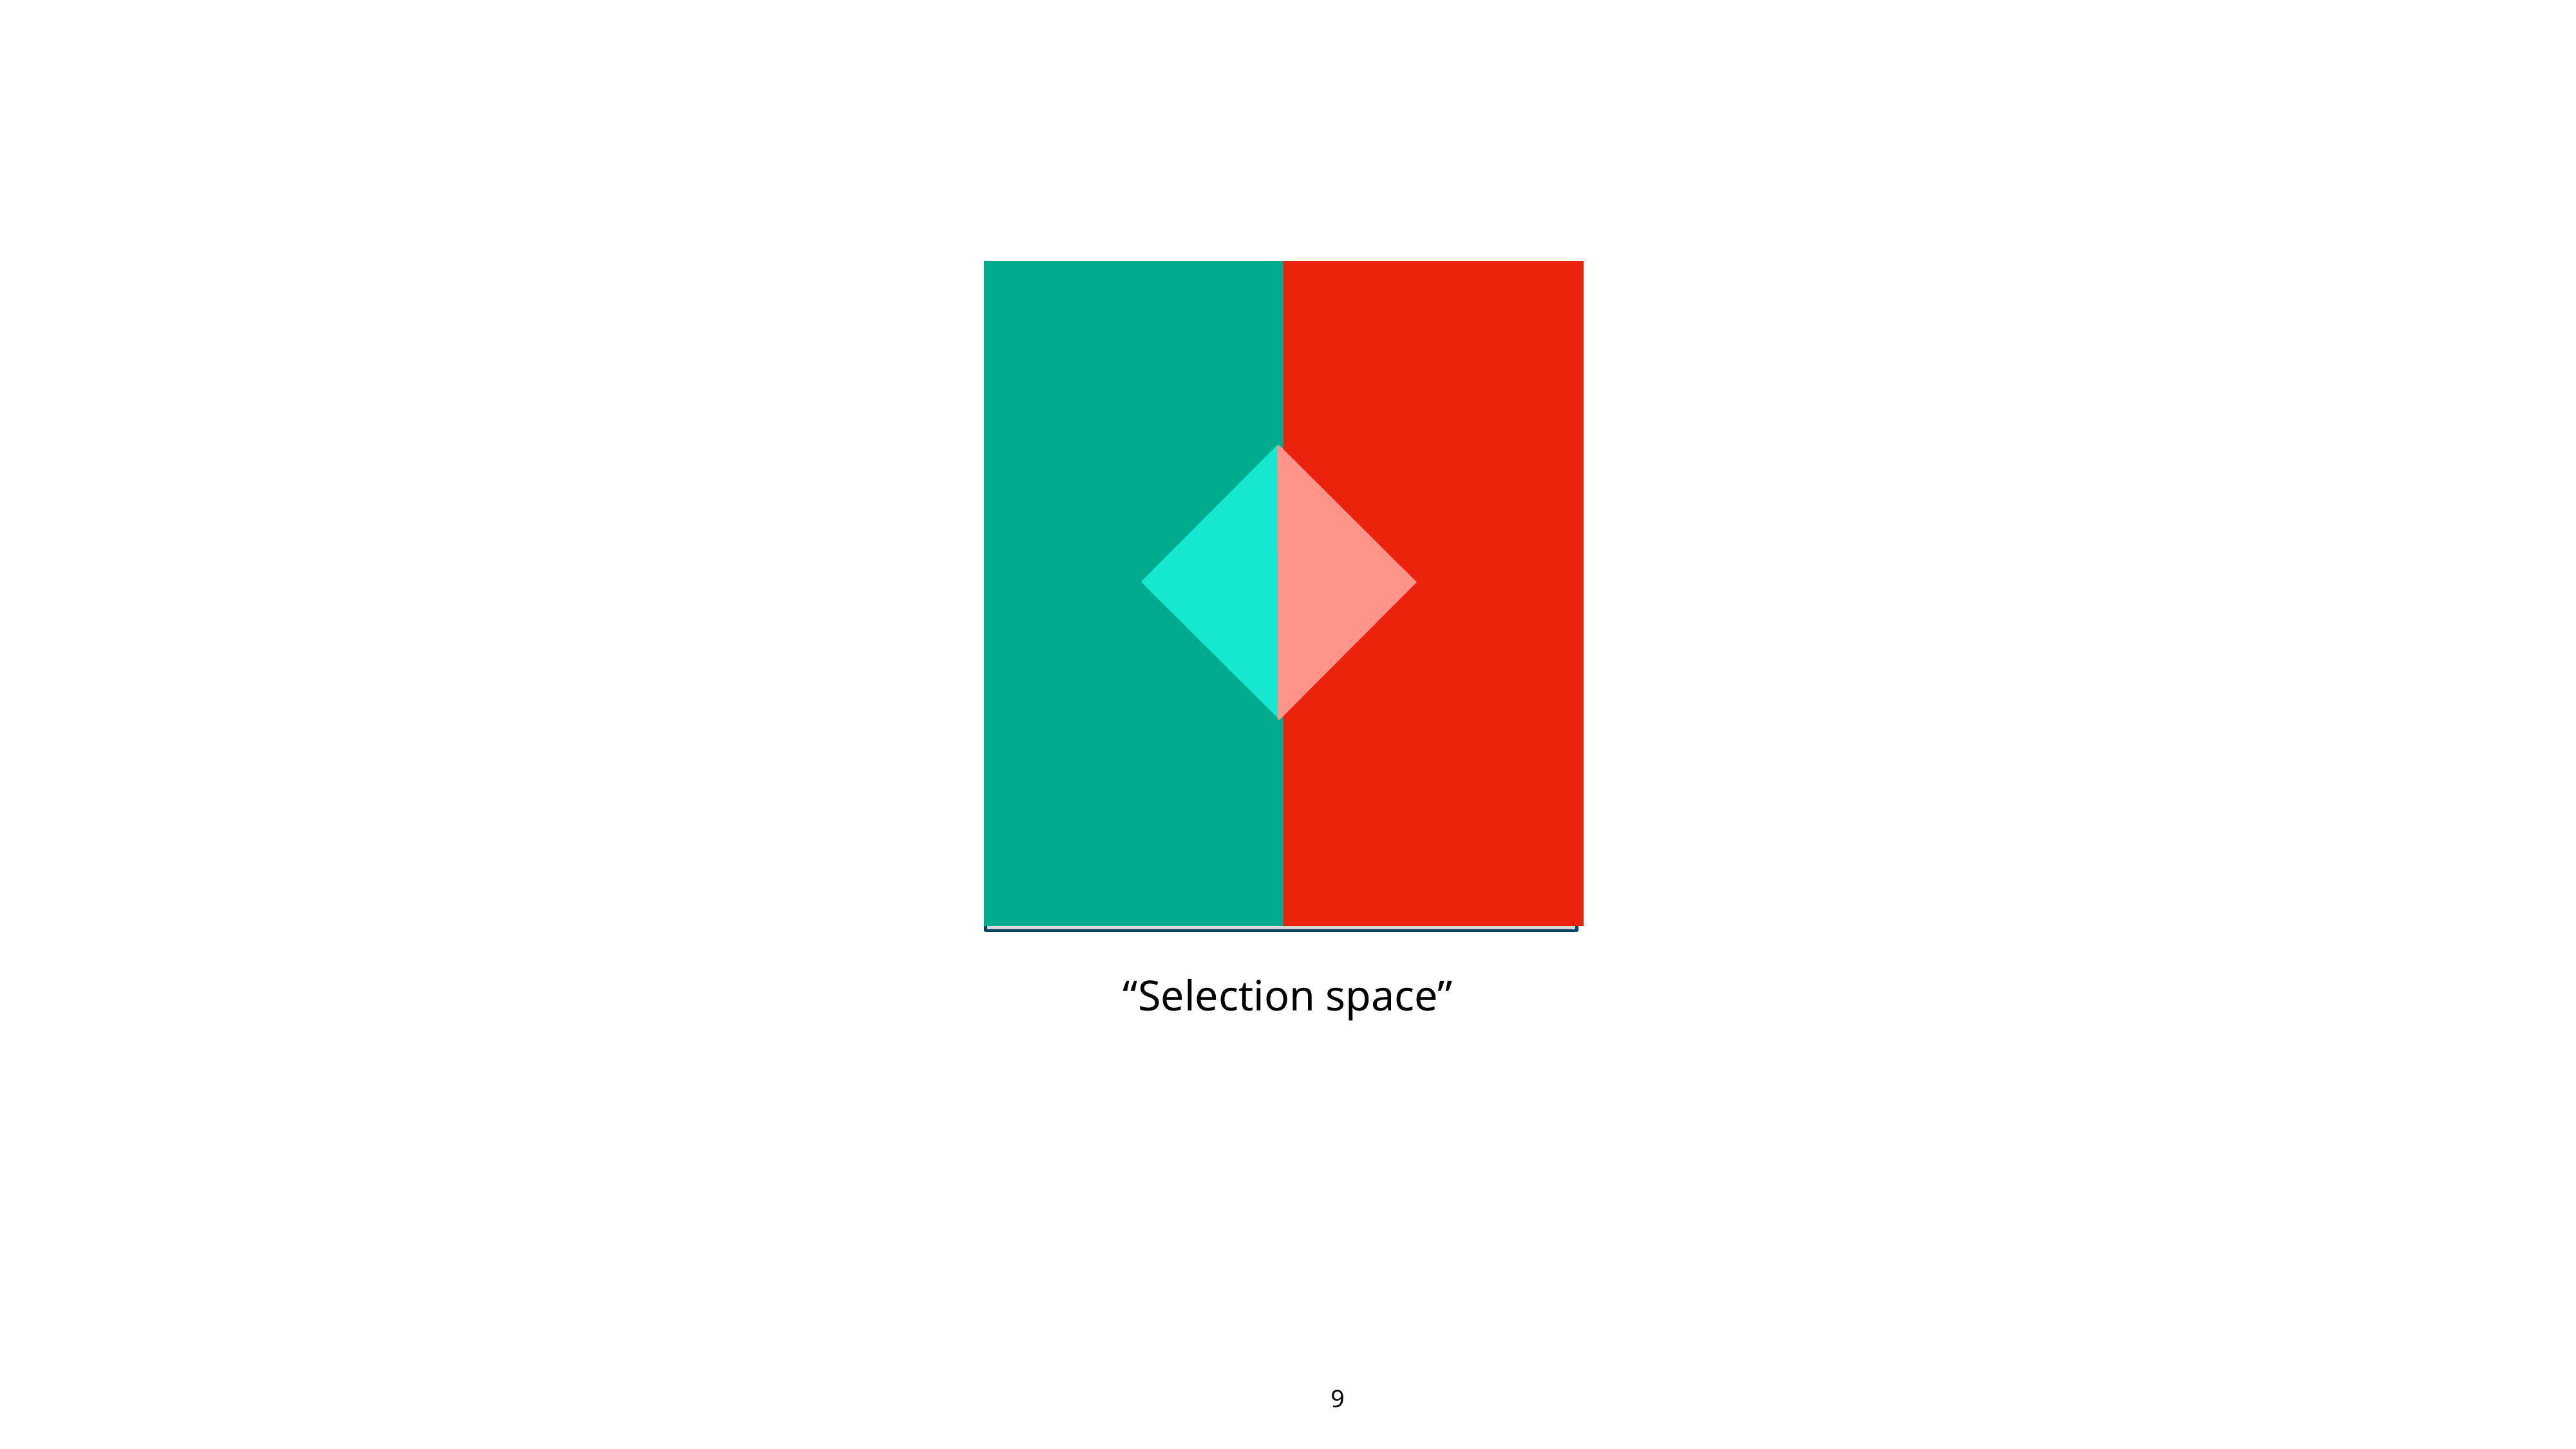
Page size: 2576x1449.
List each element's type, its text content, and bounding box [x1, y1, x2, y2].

text_box [985, 926, 1274, 931]
text_box [1141, 444, 1278, 718]
slide_number 9 [1274, 599, 1401, 1422]
text_box [1283, 261, 1584, 926]
text_box [1277, 445, 1416, 721]
text_box “Selection space” [1115, 963, 1274, 1025]
text_box [984, 261, 1283, 926]
text_box [1401, 926, 1577, 931]
text_box “Selection space” [1401, 963, 1461, 1025]
